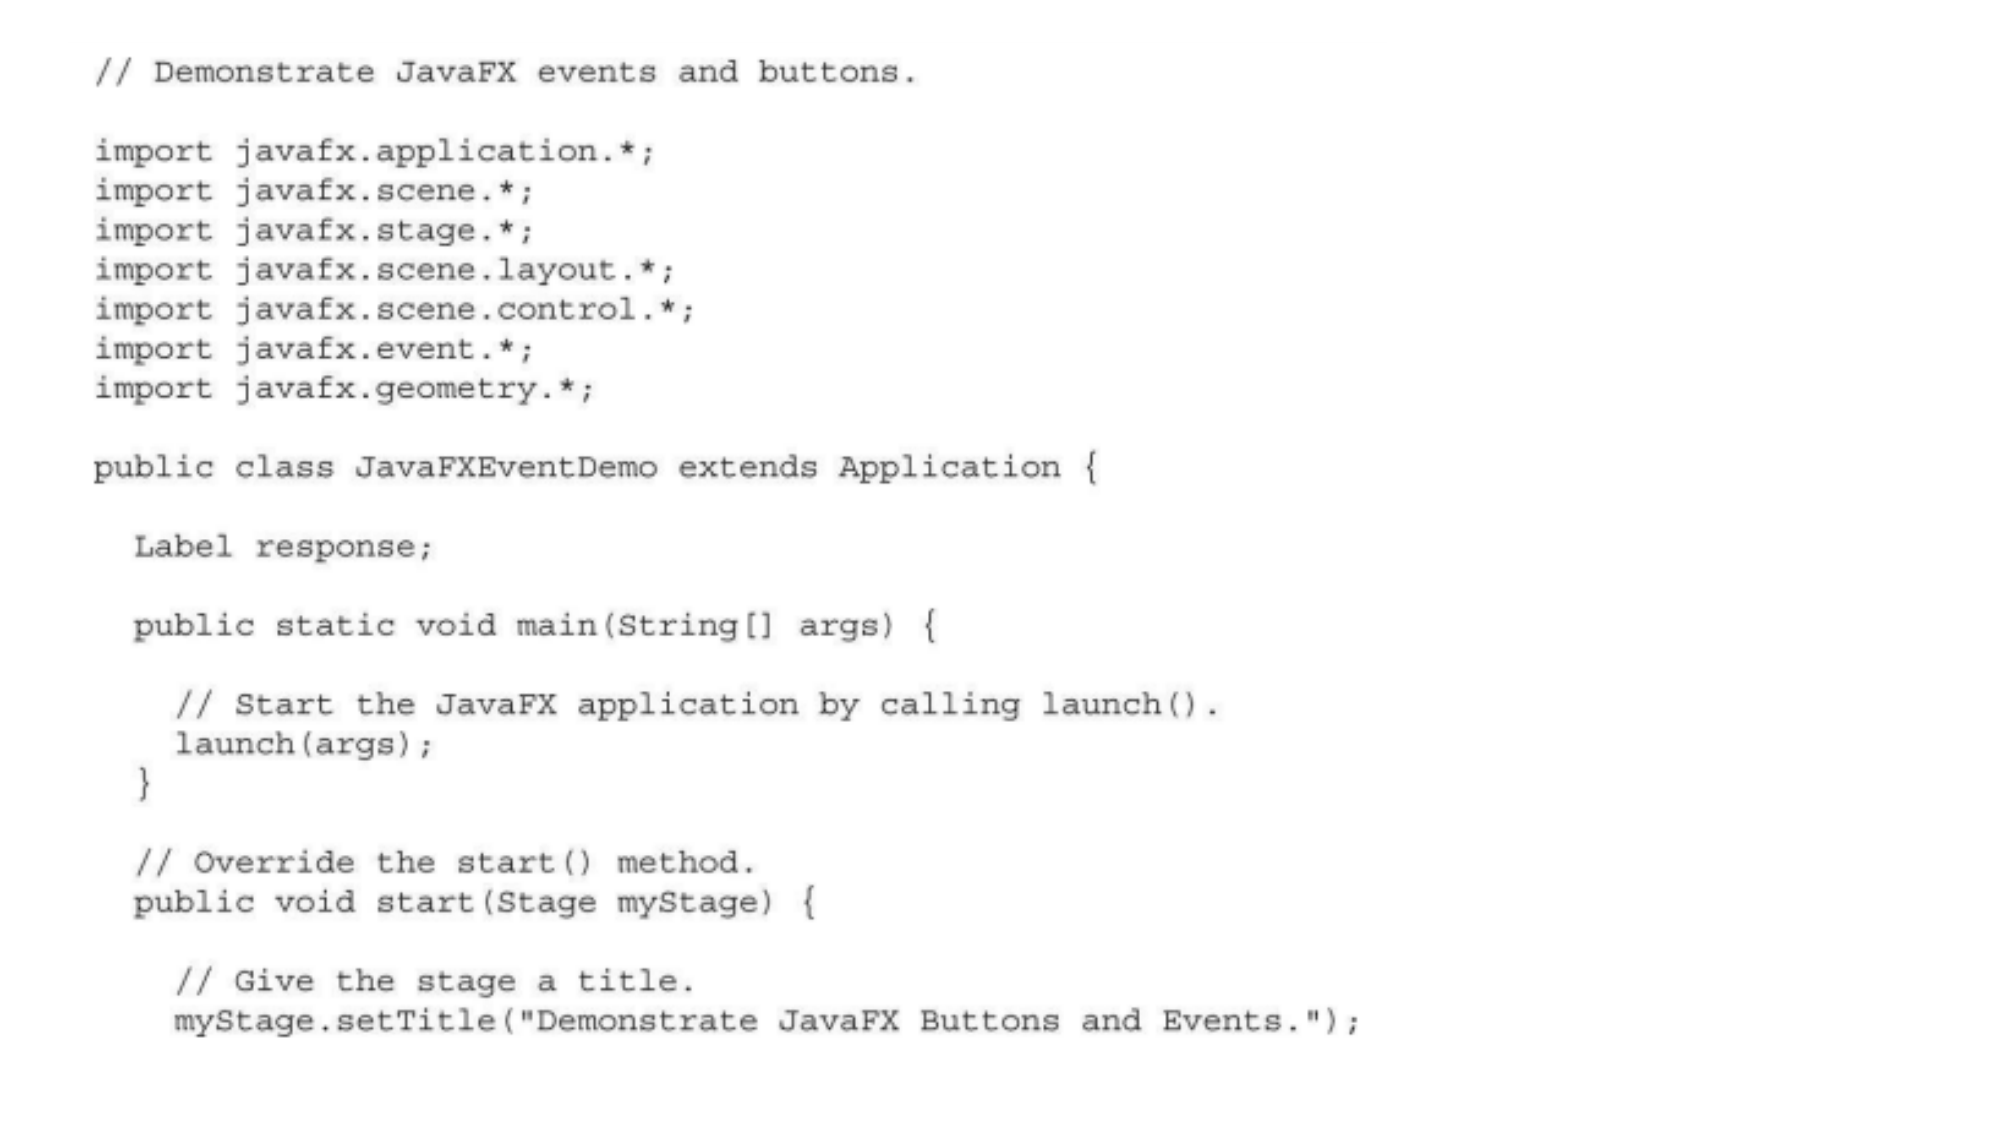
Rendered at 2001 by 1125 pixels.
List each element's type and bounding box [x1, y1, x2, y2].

picture [68, 41, 1387, 1094]
